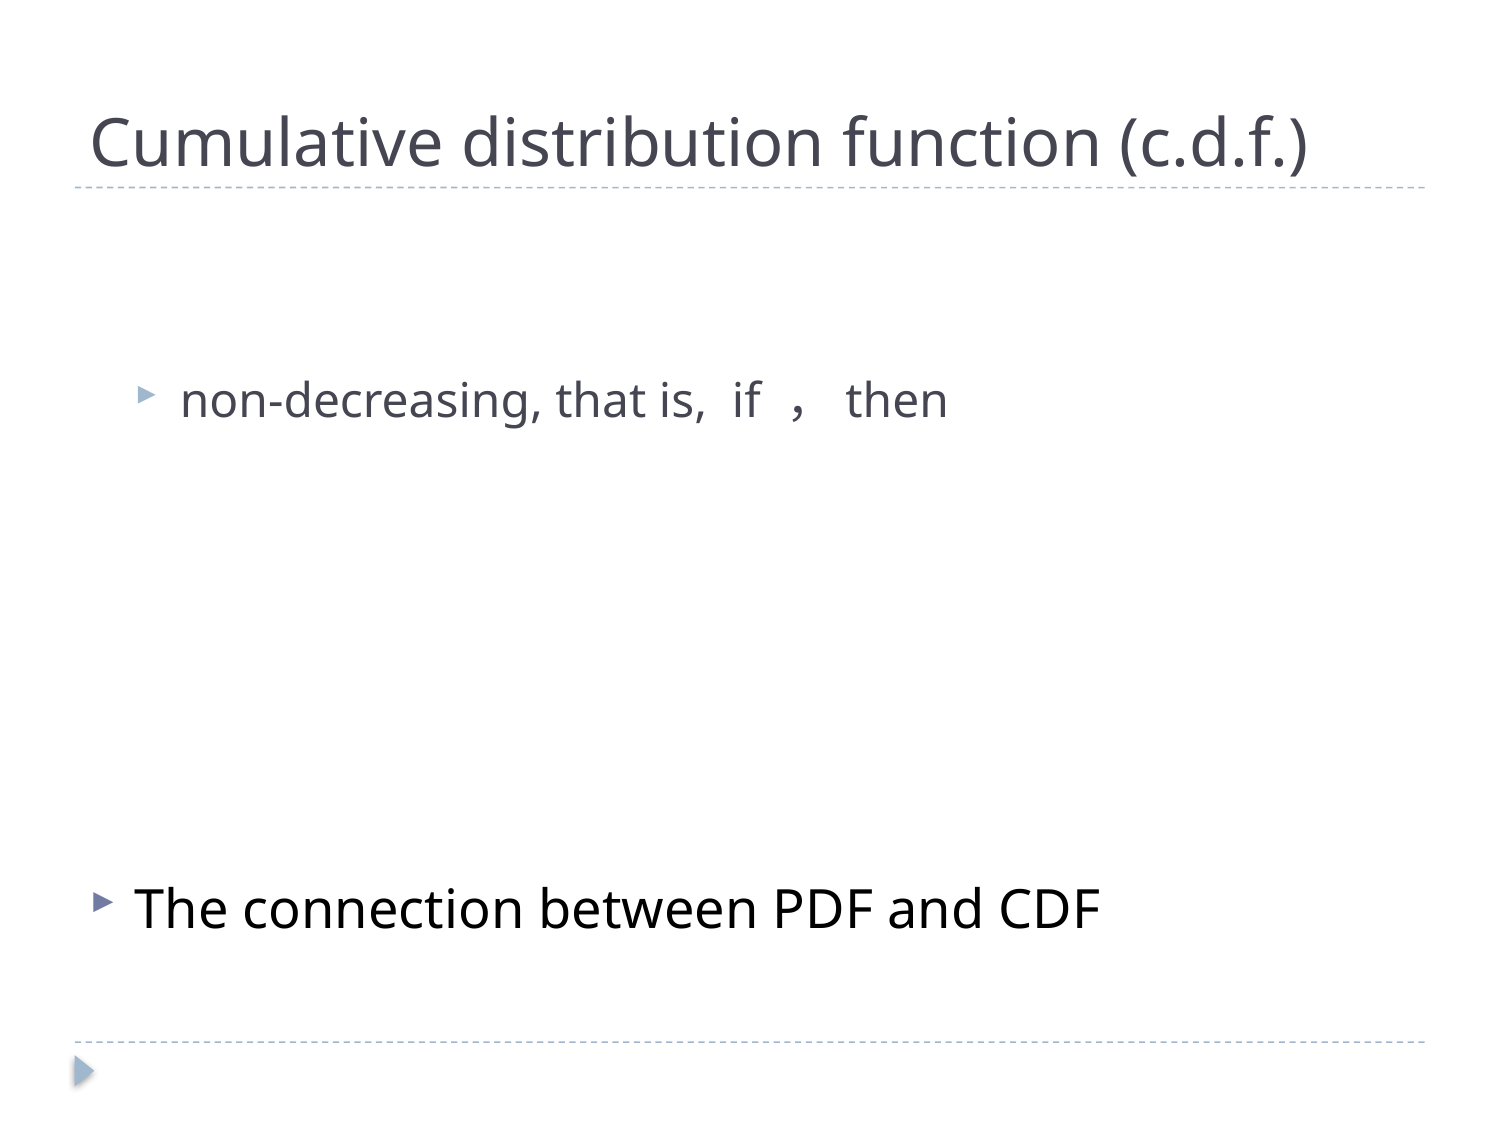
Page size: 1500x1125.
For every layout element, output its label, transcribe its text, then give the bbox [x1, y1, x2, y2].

title Cumulative distribution function (c.d.f.) [75, 24, 1425, 188]
